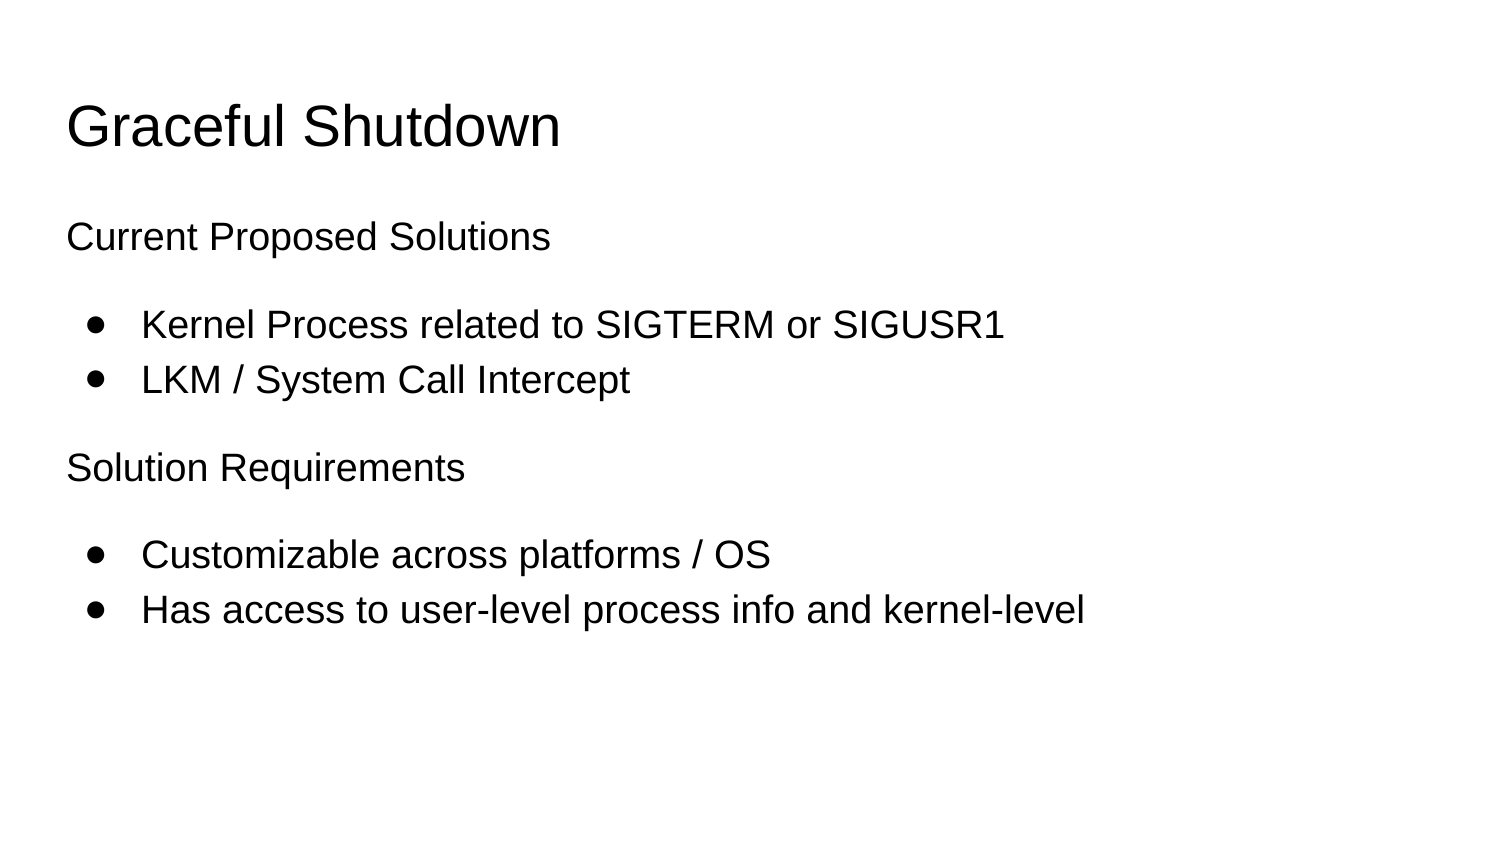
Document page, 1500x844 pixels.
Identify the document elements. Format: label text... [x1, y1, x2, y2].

title Graceful Shutdown [51, 72, 1449, 167]
list Current Proposed Solutions Kernel Process related to SIGTERM or SIGUSR1 LKM / System Call Intercept Solution Requirements Customizable across platforms / OS Has access to user-level process info and kernel-level [51, 189, 1449, 750]
